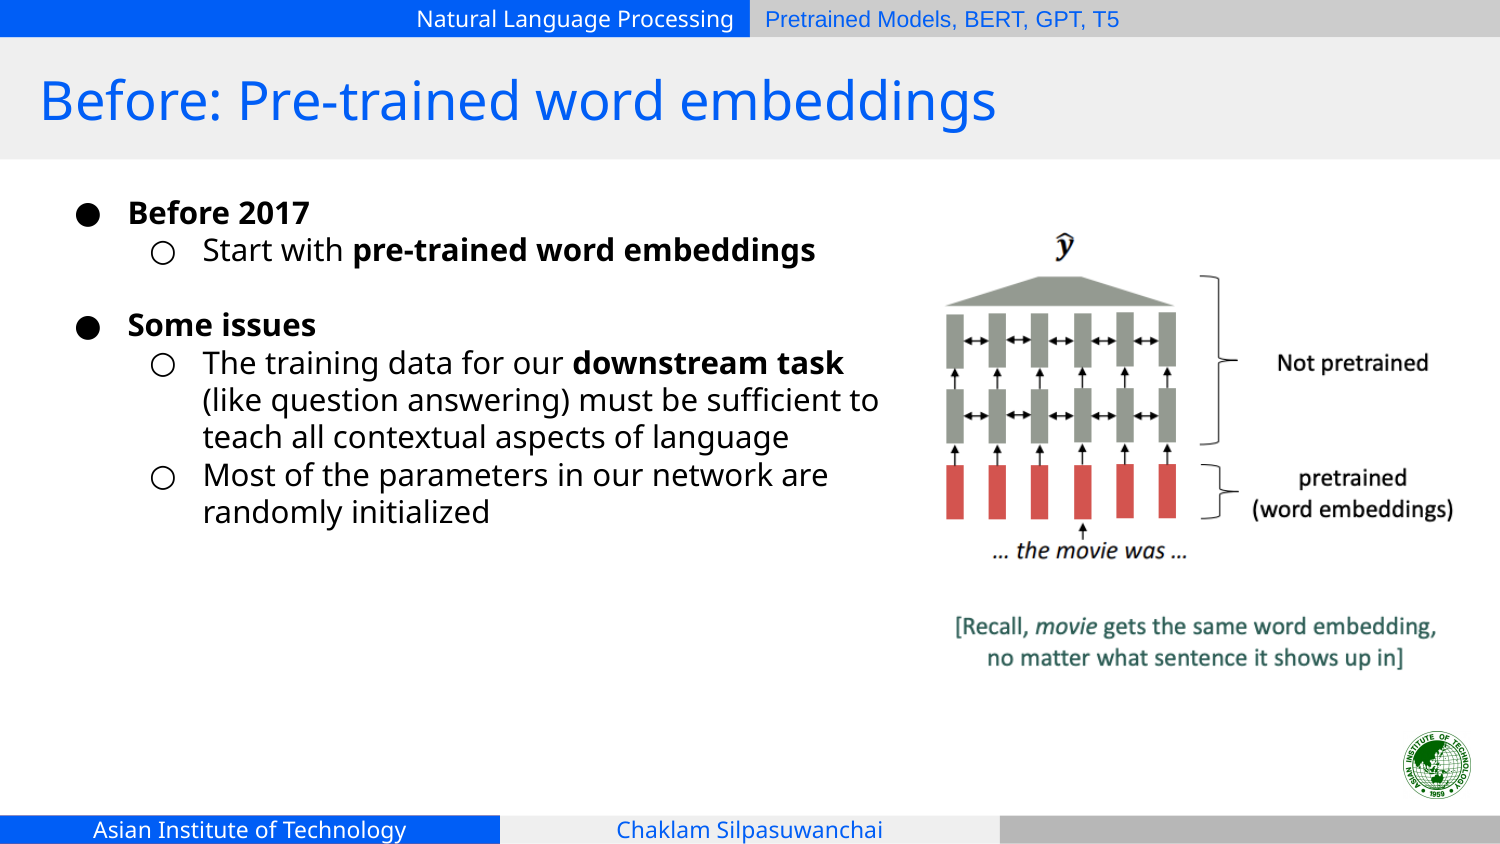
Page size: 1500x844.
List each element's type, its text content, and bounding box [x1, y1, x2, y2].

picture [1403, 731, 1471, 799]
list Before 2017 Start with pre-trained word embeddings Some issues The training data for our downstream task (like question answering) must be sufficient to teach all contextual aspects of language Most of the parameters in our network are randomly initialized [37, 178, 928, 785]
title Before: Pre-trained word embeddings [24, 37, 1475, 160]
picture [927, 217, 1477, 695]
